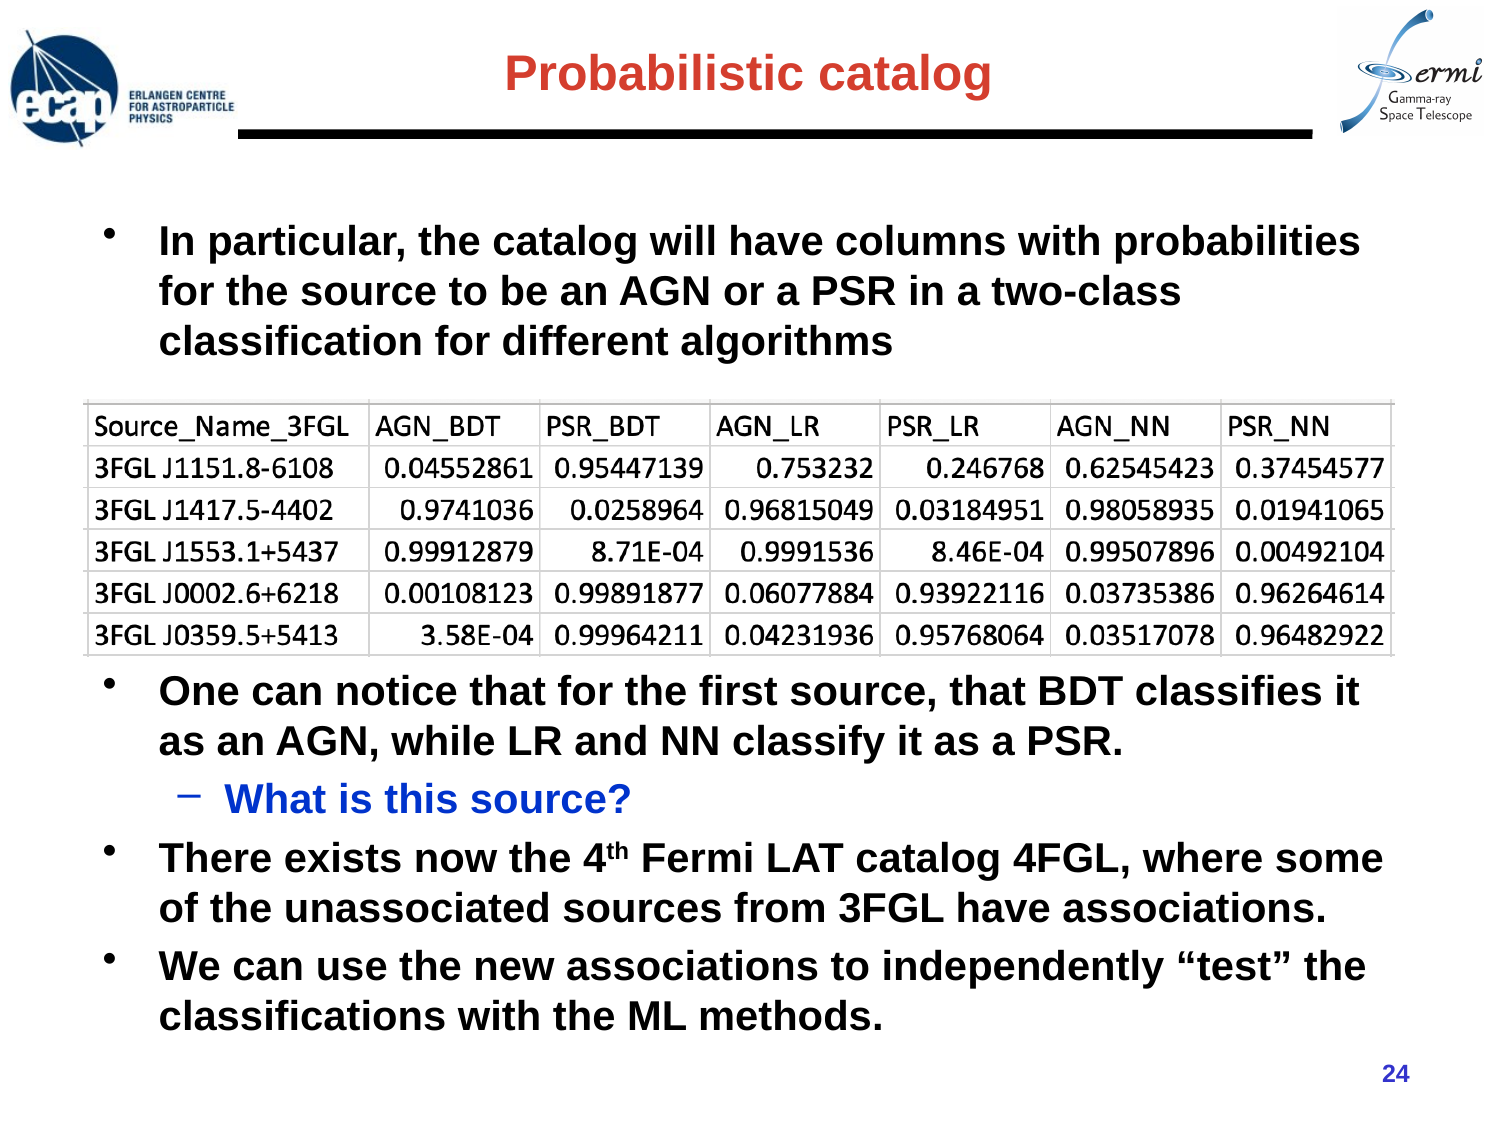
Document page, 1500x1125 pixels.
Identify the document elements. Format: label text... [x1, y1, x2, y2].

picture [83, 399, 1395, 658]
picture [1337, 6, 1484, 136]
list In particular, the catalog will have columns with probabilities for the source to be an AGN or a PSR in a two-class classification for different algorithms One can notice that for the first source, that BDT classifies it as an AGN, while LR and NN classify it as a PSR. What is this source? There exists now the 4th Fermi LAT catalog 4FGL, where some of the unassociated sources from 3FGL have associations. We can use the new associations to independently “test” the classifications with the ML methods. [102, 206, 1414, 1031]
picture [8, 27, 238, 150]
title Probabilistic catalog [185, 16, 1313, 125]
slide_number 24 [1074, 1042, 1425, 1103]
